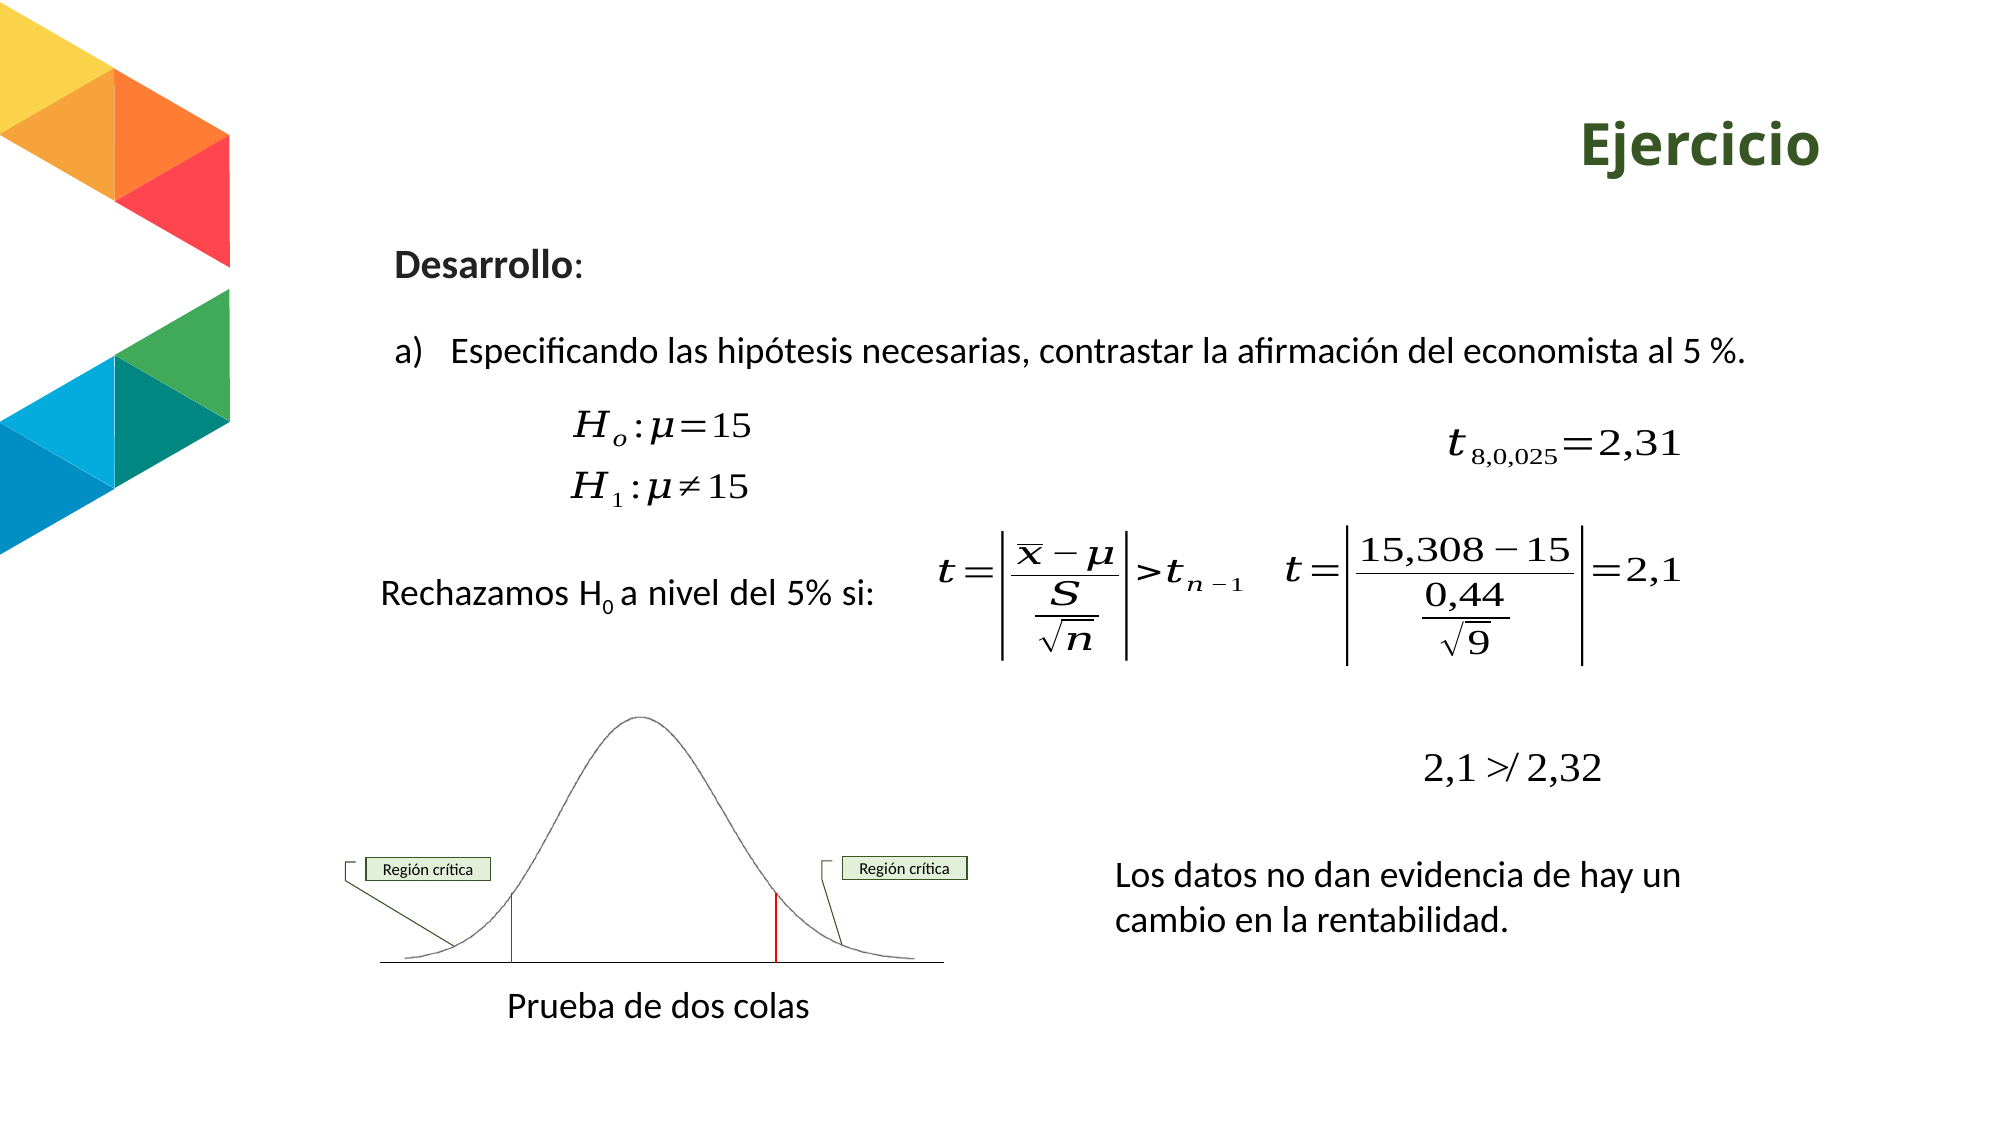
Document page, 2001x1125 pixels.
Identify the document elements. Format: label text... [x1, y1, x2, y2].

text_box Región crítica [365, 857, 399, 882]
text_box Región crítica [925, 856, 968, 880]
picture [399, 714, 925, 962]
text_box Los datos no dan evidencia de hay un cambio en la rentabilidad. [1100, 842, 1698, 948]
text_box Prueba de dos colas [492, 973, 826, 1034]
text_box Desarrollo: [379, 229, 1813, 294]
text_box Rechazamos H0 a nivel del 5% si: [365, 560, 891, 627]
text_box Región crítica [344, 860, 399, 915]
text_box Especificando las hipótesis necesarias, contrastar la afirmación del economista al 5 %. [379, 318, 1791, 379]
title Ejercicio [402, 108, 1836, 206]
